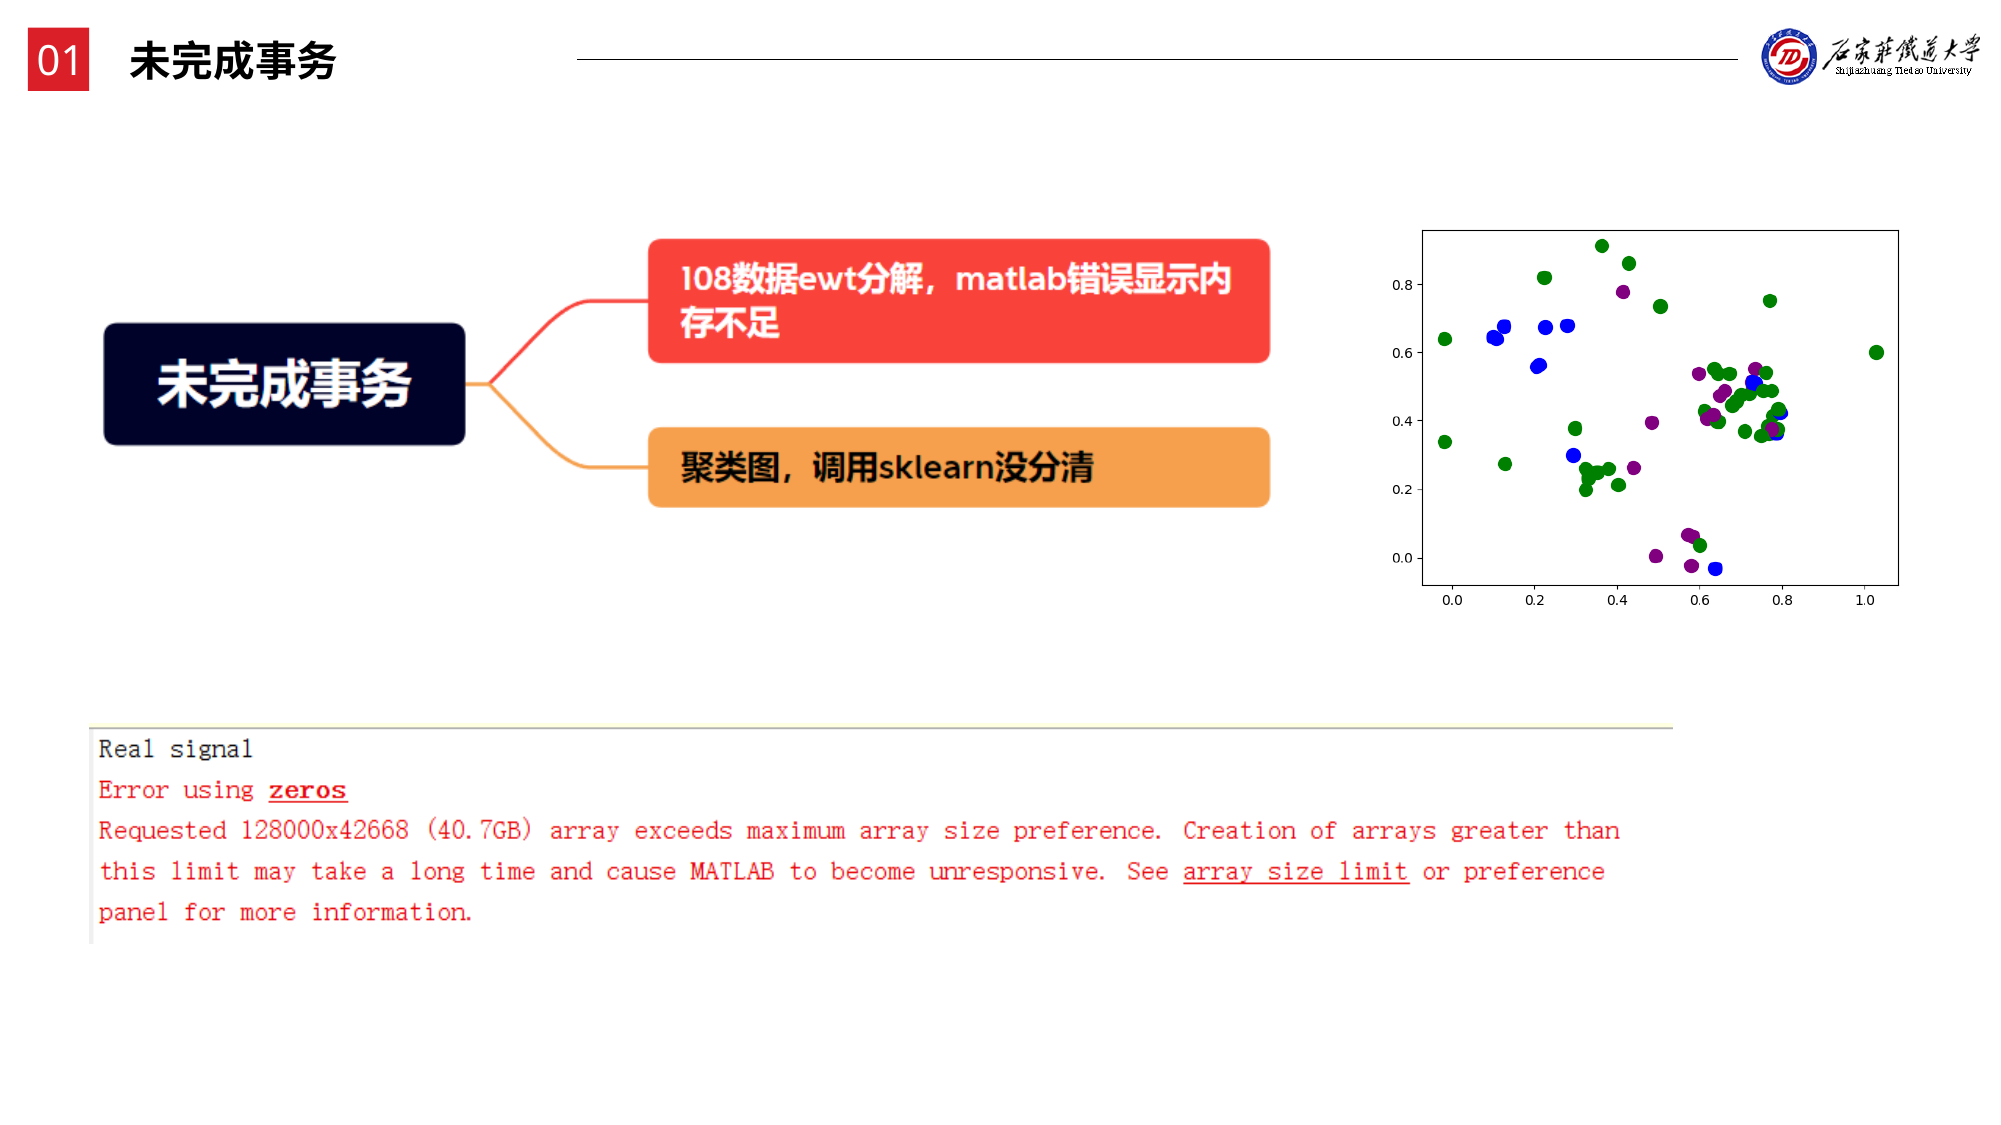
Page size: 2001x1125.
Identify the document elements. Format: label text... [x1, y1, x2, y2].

picture [99, 163, 1287, 620]
picture [1345, 174, 1959, 635]
text_box 未完成事务 [115, 26, 427, 92]
text_box 01 [0, 26, 115, 92]
picture [1753, 26, 1990, 86]
picture [89, 723, 1673, 944]
